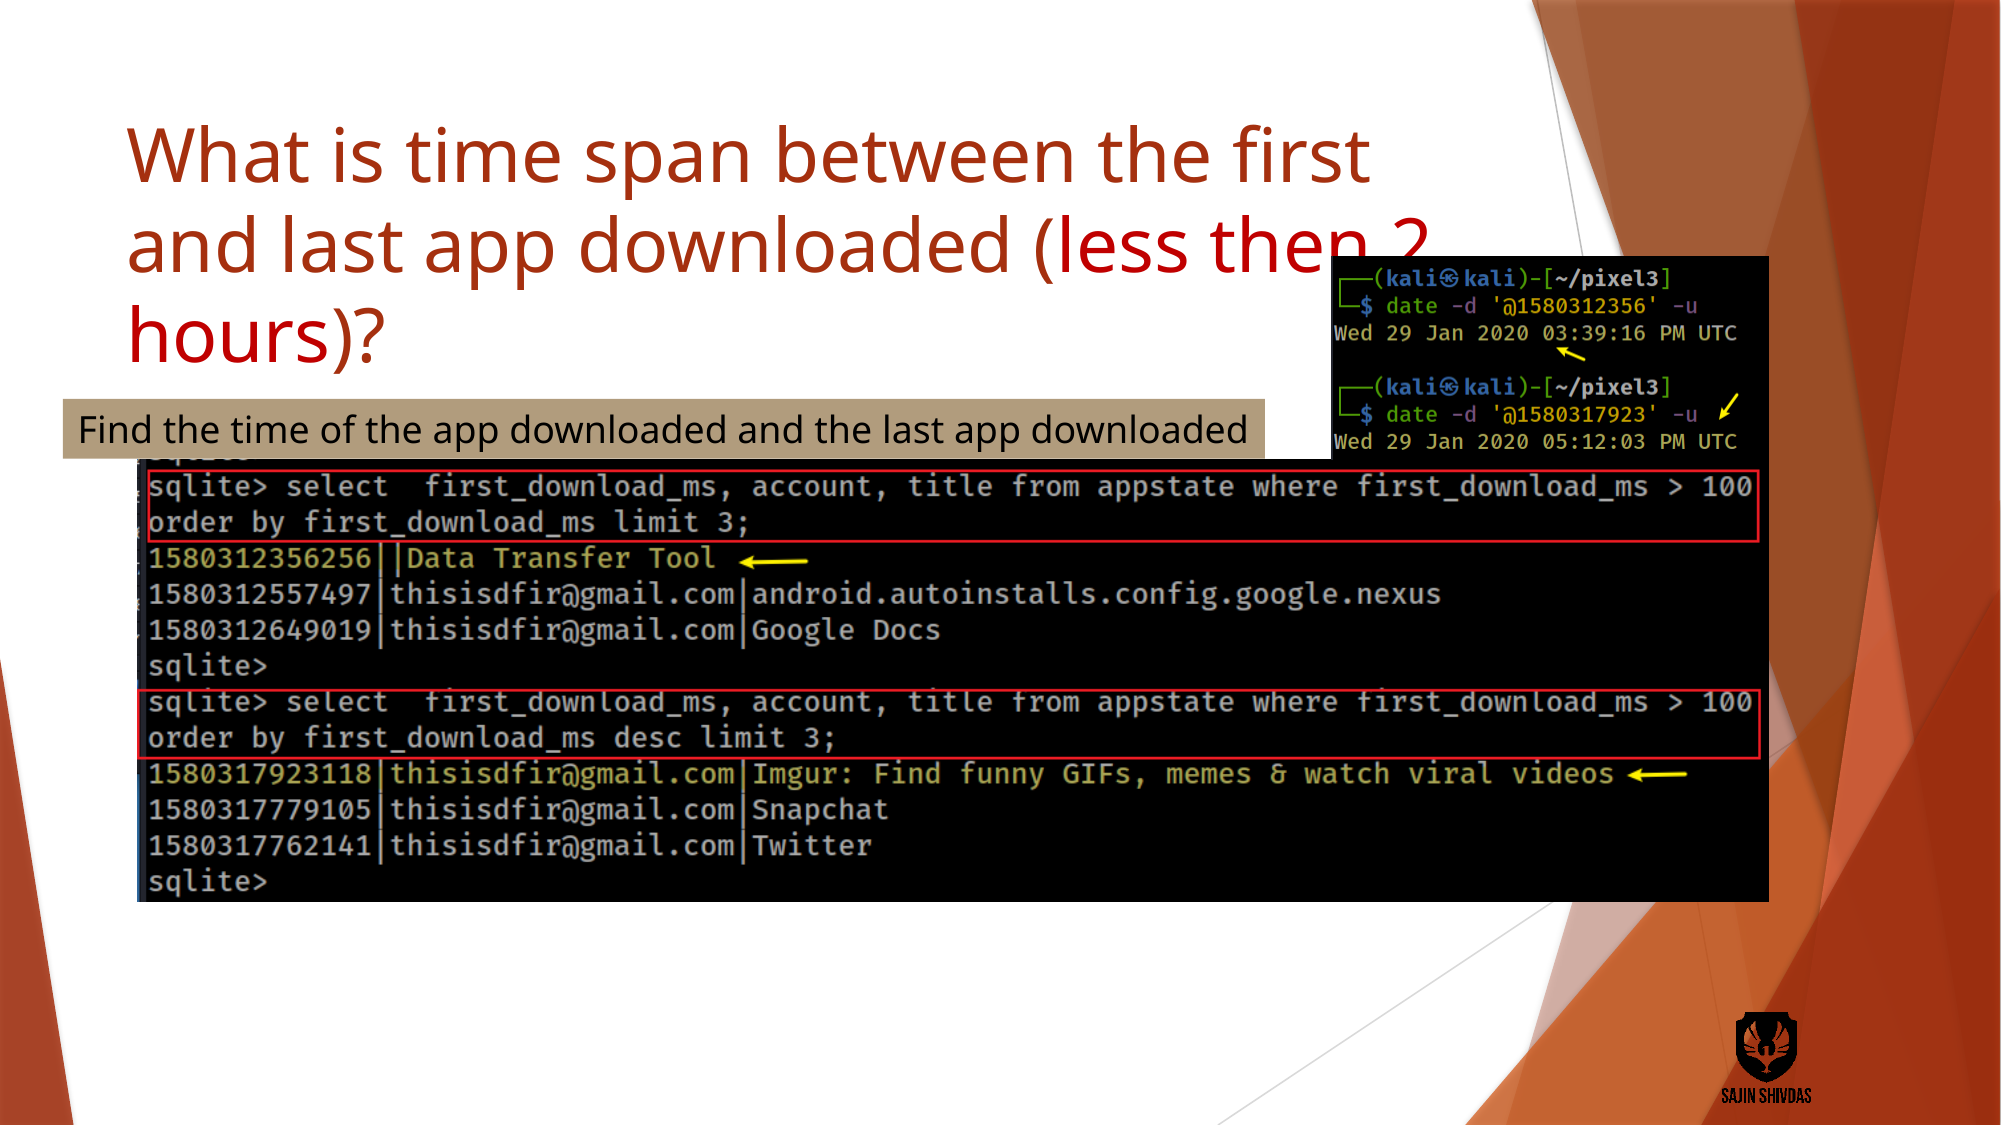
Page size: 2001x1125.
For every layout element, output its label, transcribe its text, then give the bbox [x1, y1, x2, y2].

text_box Find the time of the app downloaded and the last app downloaded [62, 398, 1265, 459]
title What is time span between the first and last app downloaded (less then 2 hours)? [111, 99, 1522, 317]
picture [136, 256, 1770, 902]
picture [1711, 1002, 1824, 1115]
